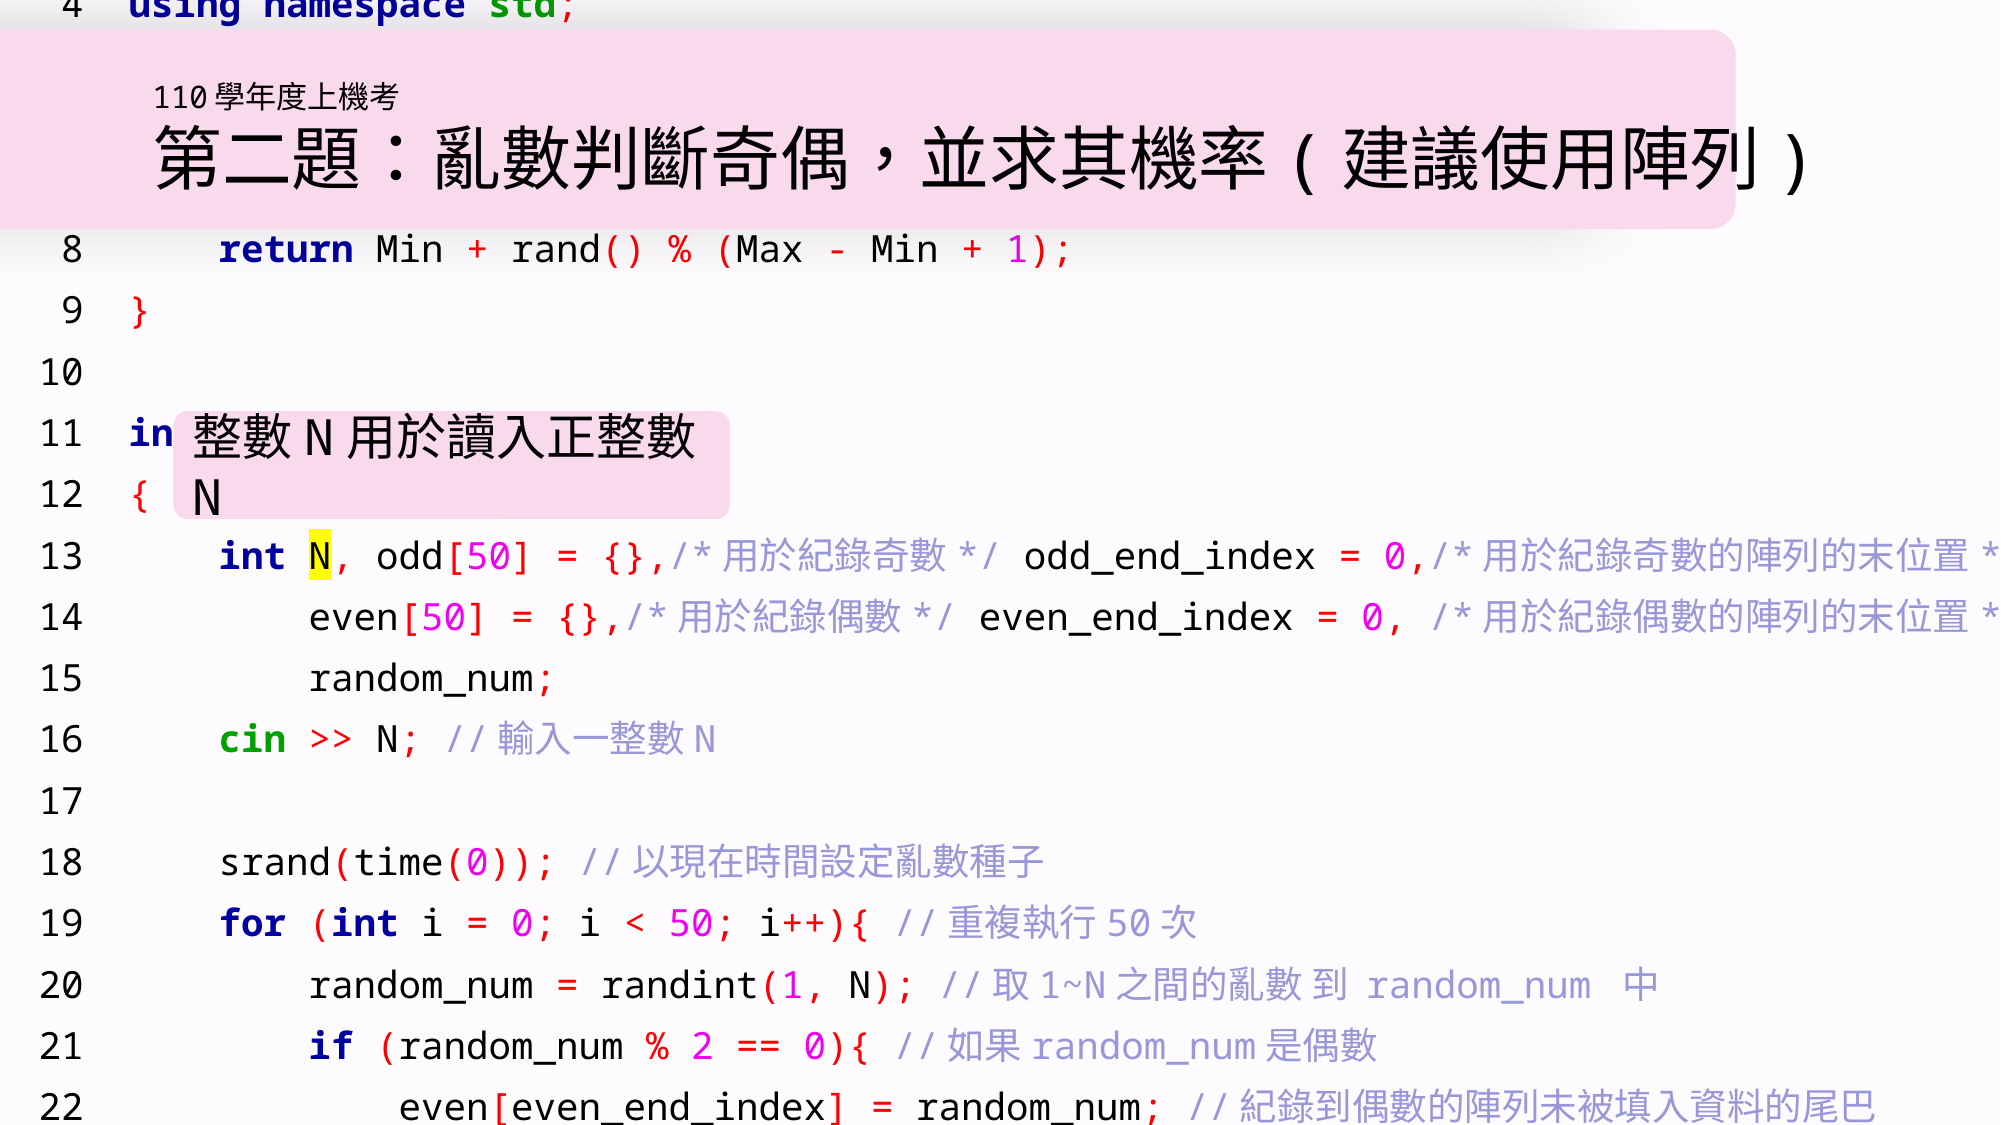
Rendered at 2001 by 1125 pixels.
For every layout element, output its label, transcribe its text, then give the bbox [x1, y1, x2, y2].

title 110學年度上機考 第二題：亂數判斷奇偶，並求其機率(建議使用陣列) [137, 59, 1863, 217]
list 1 #include <iostream> //輸入輸出的函式庫 2 #include <cstdlib> //亂數的函式庫 3 #include <ctime> //取得現在UNIX時間的函式庫 4 using namespace std; 5 6 //自訂取亂數函式 7 int randint(int Min, int Max){ 8 return Min + rand() % (Max - Min + 1); 9 } 10 11 int main() 12 { 13 int N, odd[50] = {},/*用於紀錄奇數*/ odd_end_index = 0,/*用於紀錄奇數的陣列的末位置*/ 14 even[50] = {},/*用於紀錄偶數*/ even_end_index = 0, /*用於紀錄偶數的陣列的末位置*/ 15 random_num; 16 cin >> N; //輸入一整數N 17 18 srand(time(0)); //以現在時間設定亂數種子 19 for (int i = 0; i < 50; i++){ //重複執行50次 20 random_num = randint(1, N); //取1~N之間的亂數 到 random_num 中 21 if (random_num % 2 == 0){ //如果random_num是偶數 22 even[even_end_index] = random_num; //紀錄到偶數的陣列未被填入資料的尾巴 23 even_end_index++; //陣列尾巴位置+1 24 } 25 else{ //如果random_num不是偶數(就是奇數) 26 odd[odd_end_index] = random_num; //紀錄到奇數的陣列未被填入資料的尾巴 27 odd_end_index++; //陣列尾巴位置+1 28 } 29 } 30 31 cout << "奇數值有:"; 32 for (int i = 0; i < odd_end_index; i++){ //odd_end_index = 未被填入資料的尾巴的位置 = 有資料的註標值 + 1 = 資料數量 33 if (i % 10 == 0){ //每10個資料一行，如果一行資料太多，就換行，並輸出===> 34 cout << "\n===>\t"; 35 } 36 cout << odd[i] << ",\t"; //輸出資料 37 } 38 cout << "\n===>\t共" << odd_end_index << "個,佔機率為" << odd_end_index/50.0 /*要用浮點數去做除法，才會得到浮點數*/ << "\n"; 39 40 cout << "\n"; 41 42 cout << "偶數值有:"; 43 for (int i = 0; i < even_end_index; i++){ //even_end_index = 未被填入資料的尾巴的位置 = 有資料的註標值 + 1 = 資料數量 44 if (i % 10 == 0){ //每10個資料一行，如果一行資料太多，就換行，並輸出===> 45 cout << "\n===>\t"; 46 } 47 cout << even[i] << ",\t"; //輸出資料 48 } 49 cout << "\n===>\t共" << even_end_index << "個,佔機率為" << even_end_index/50.0 << "\n"; 50 51 return 0; 52 } [23, 0, 2000, 793]
text_box [0, 28, 1737, 231]
text_box 整數N用於讀入正整數N [172, 410, 731, 521]
